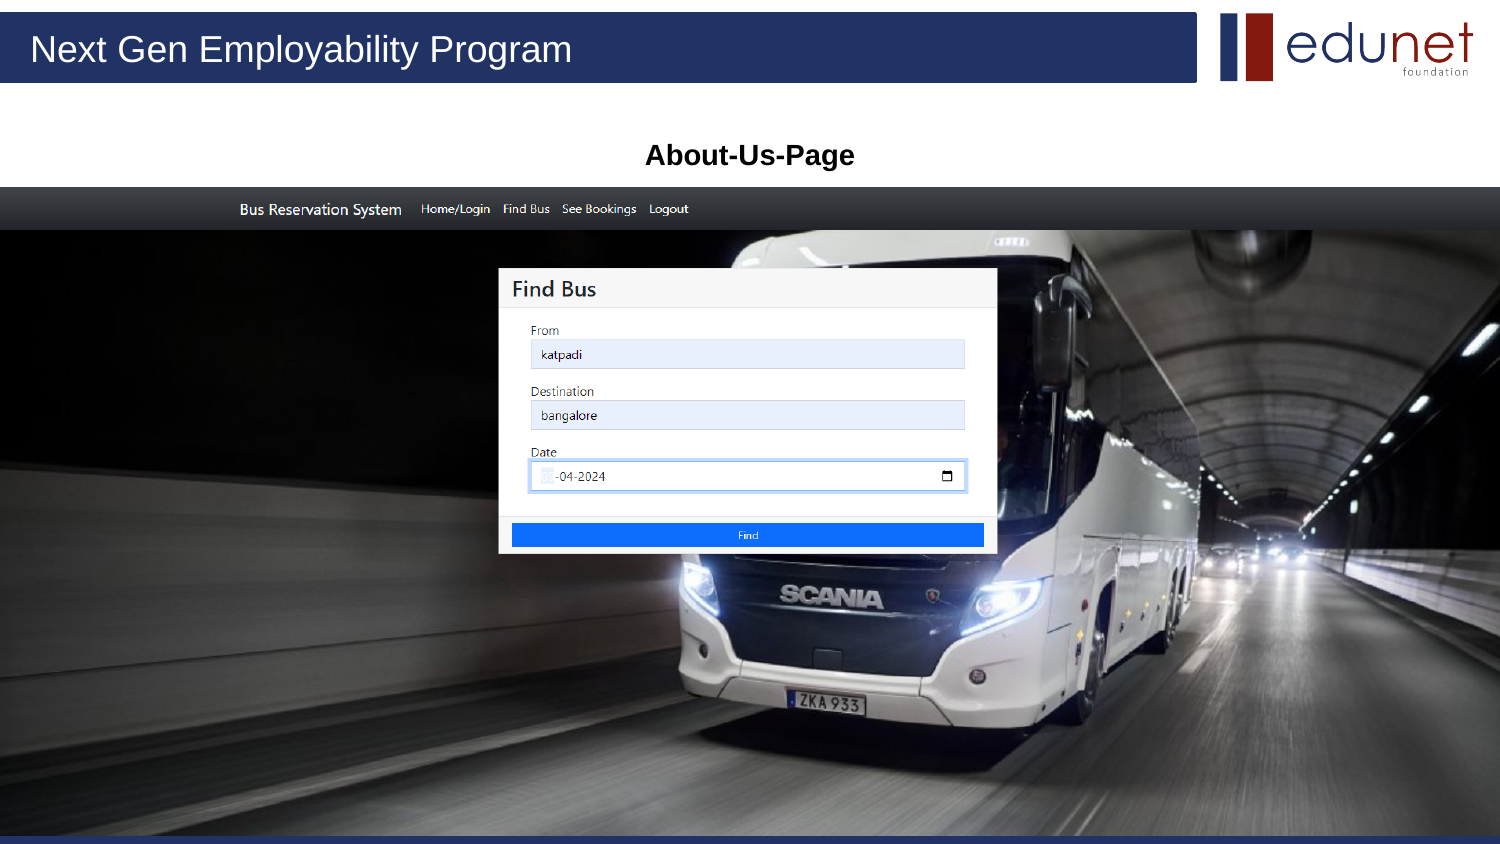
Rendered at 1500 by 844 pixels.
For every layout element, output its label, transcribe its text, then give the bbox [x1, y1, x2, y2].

picture [1279, 14, 1482, 83]
title About-Us-Page [103, 98, 1397, 186]
picture [0, 187, 1500, 836]
